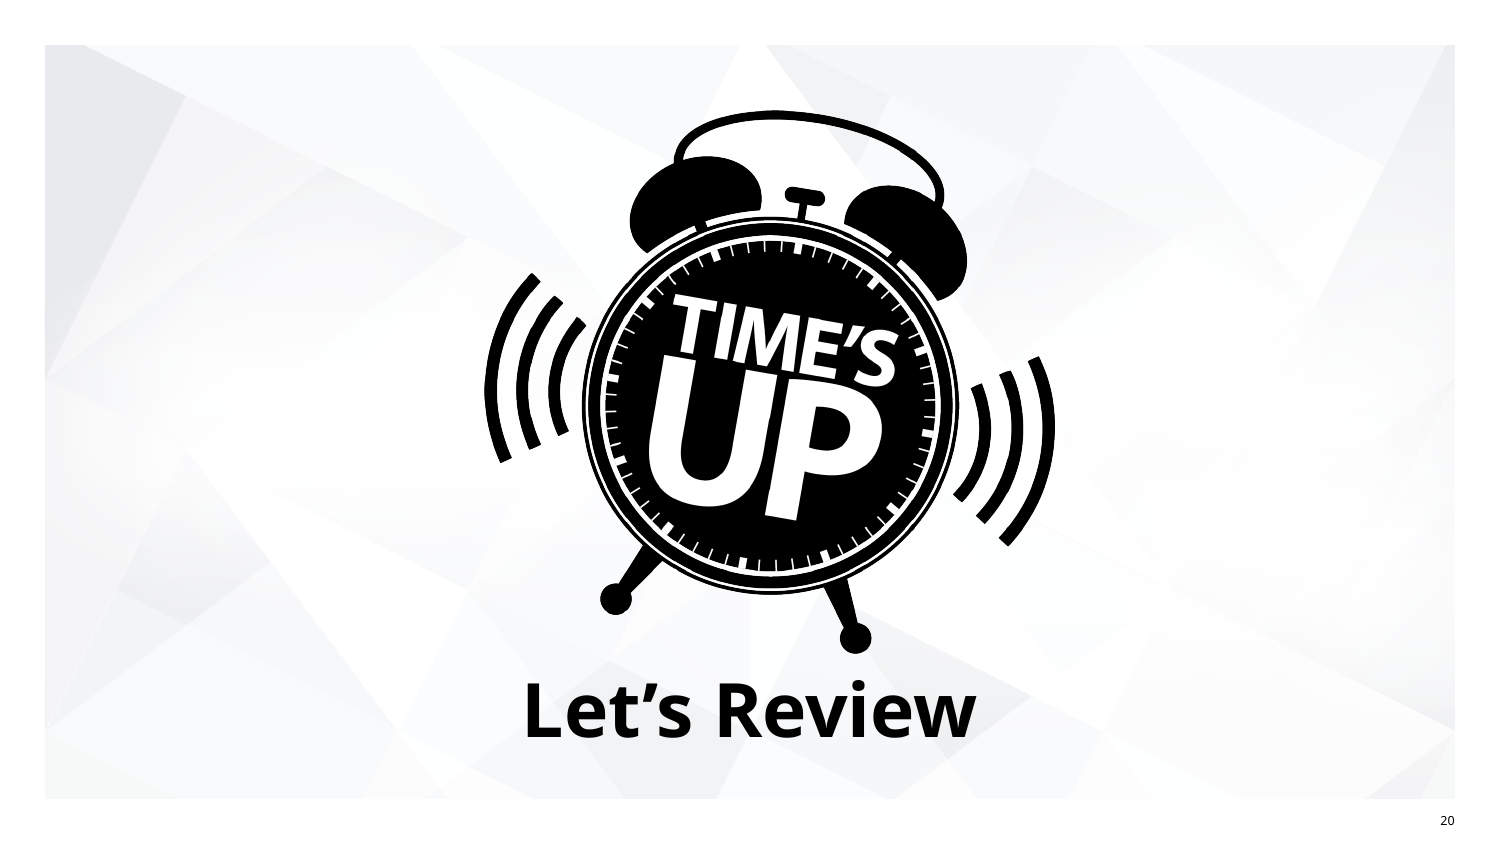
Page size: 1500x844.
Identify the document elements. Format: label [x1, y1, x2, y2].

picture [45, 45, 1455, 799]
